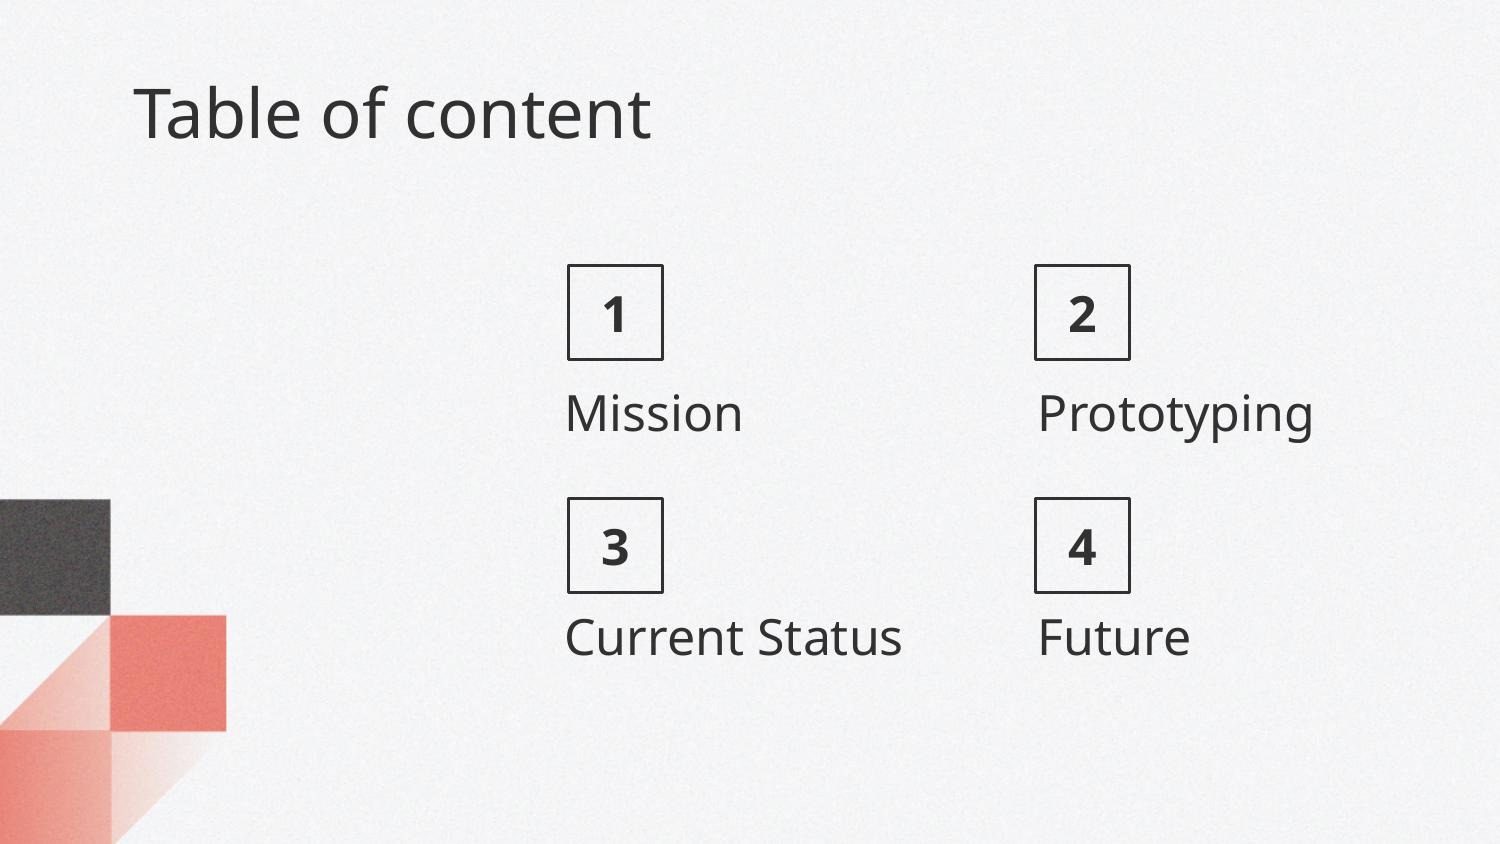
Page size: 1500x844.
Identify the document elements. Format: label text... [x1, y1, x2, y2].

picture [0, 0, 1500, 844]
title 3 [567, 497, 664, 594]
title Mission [549, 368, 865, 455]
title 2 [1034, 264, 1131, 361]
title Current Status [549, 591, 970, 679]
title 1 [567, 264, 664, 361]
title 4 [1034, 497, 1131, 591]
title Prototyping [1022, 368, 1378, 455]
title Future [1022, 591, 1339, 679]
title Table of content [118, 63, 1159, 158]
